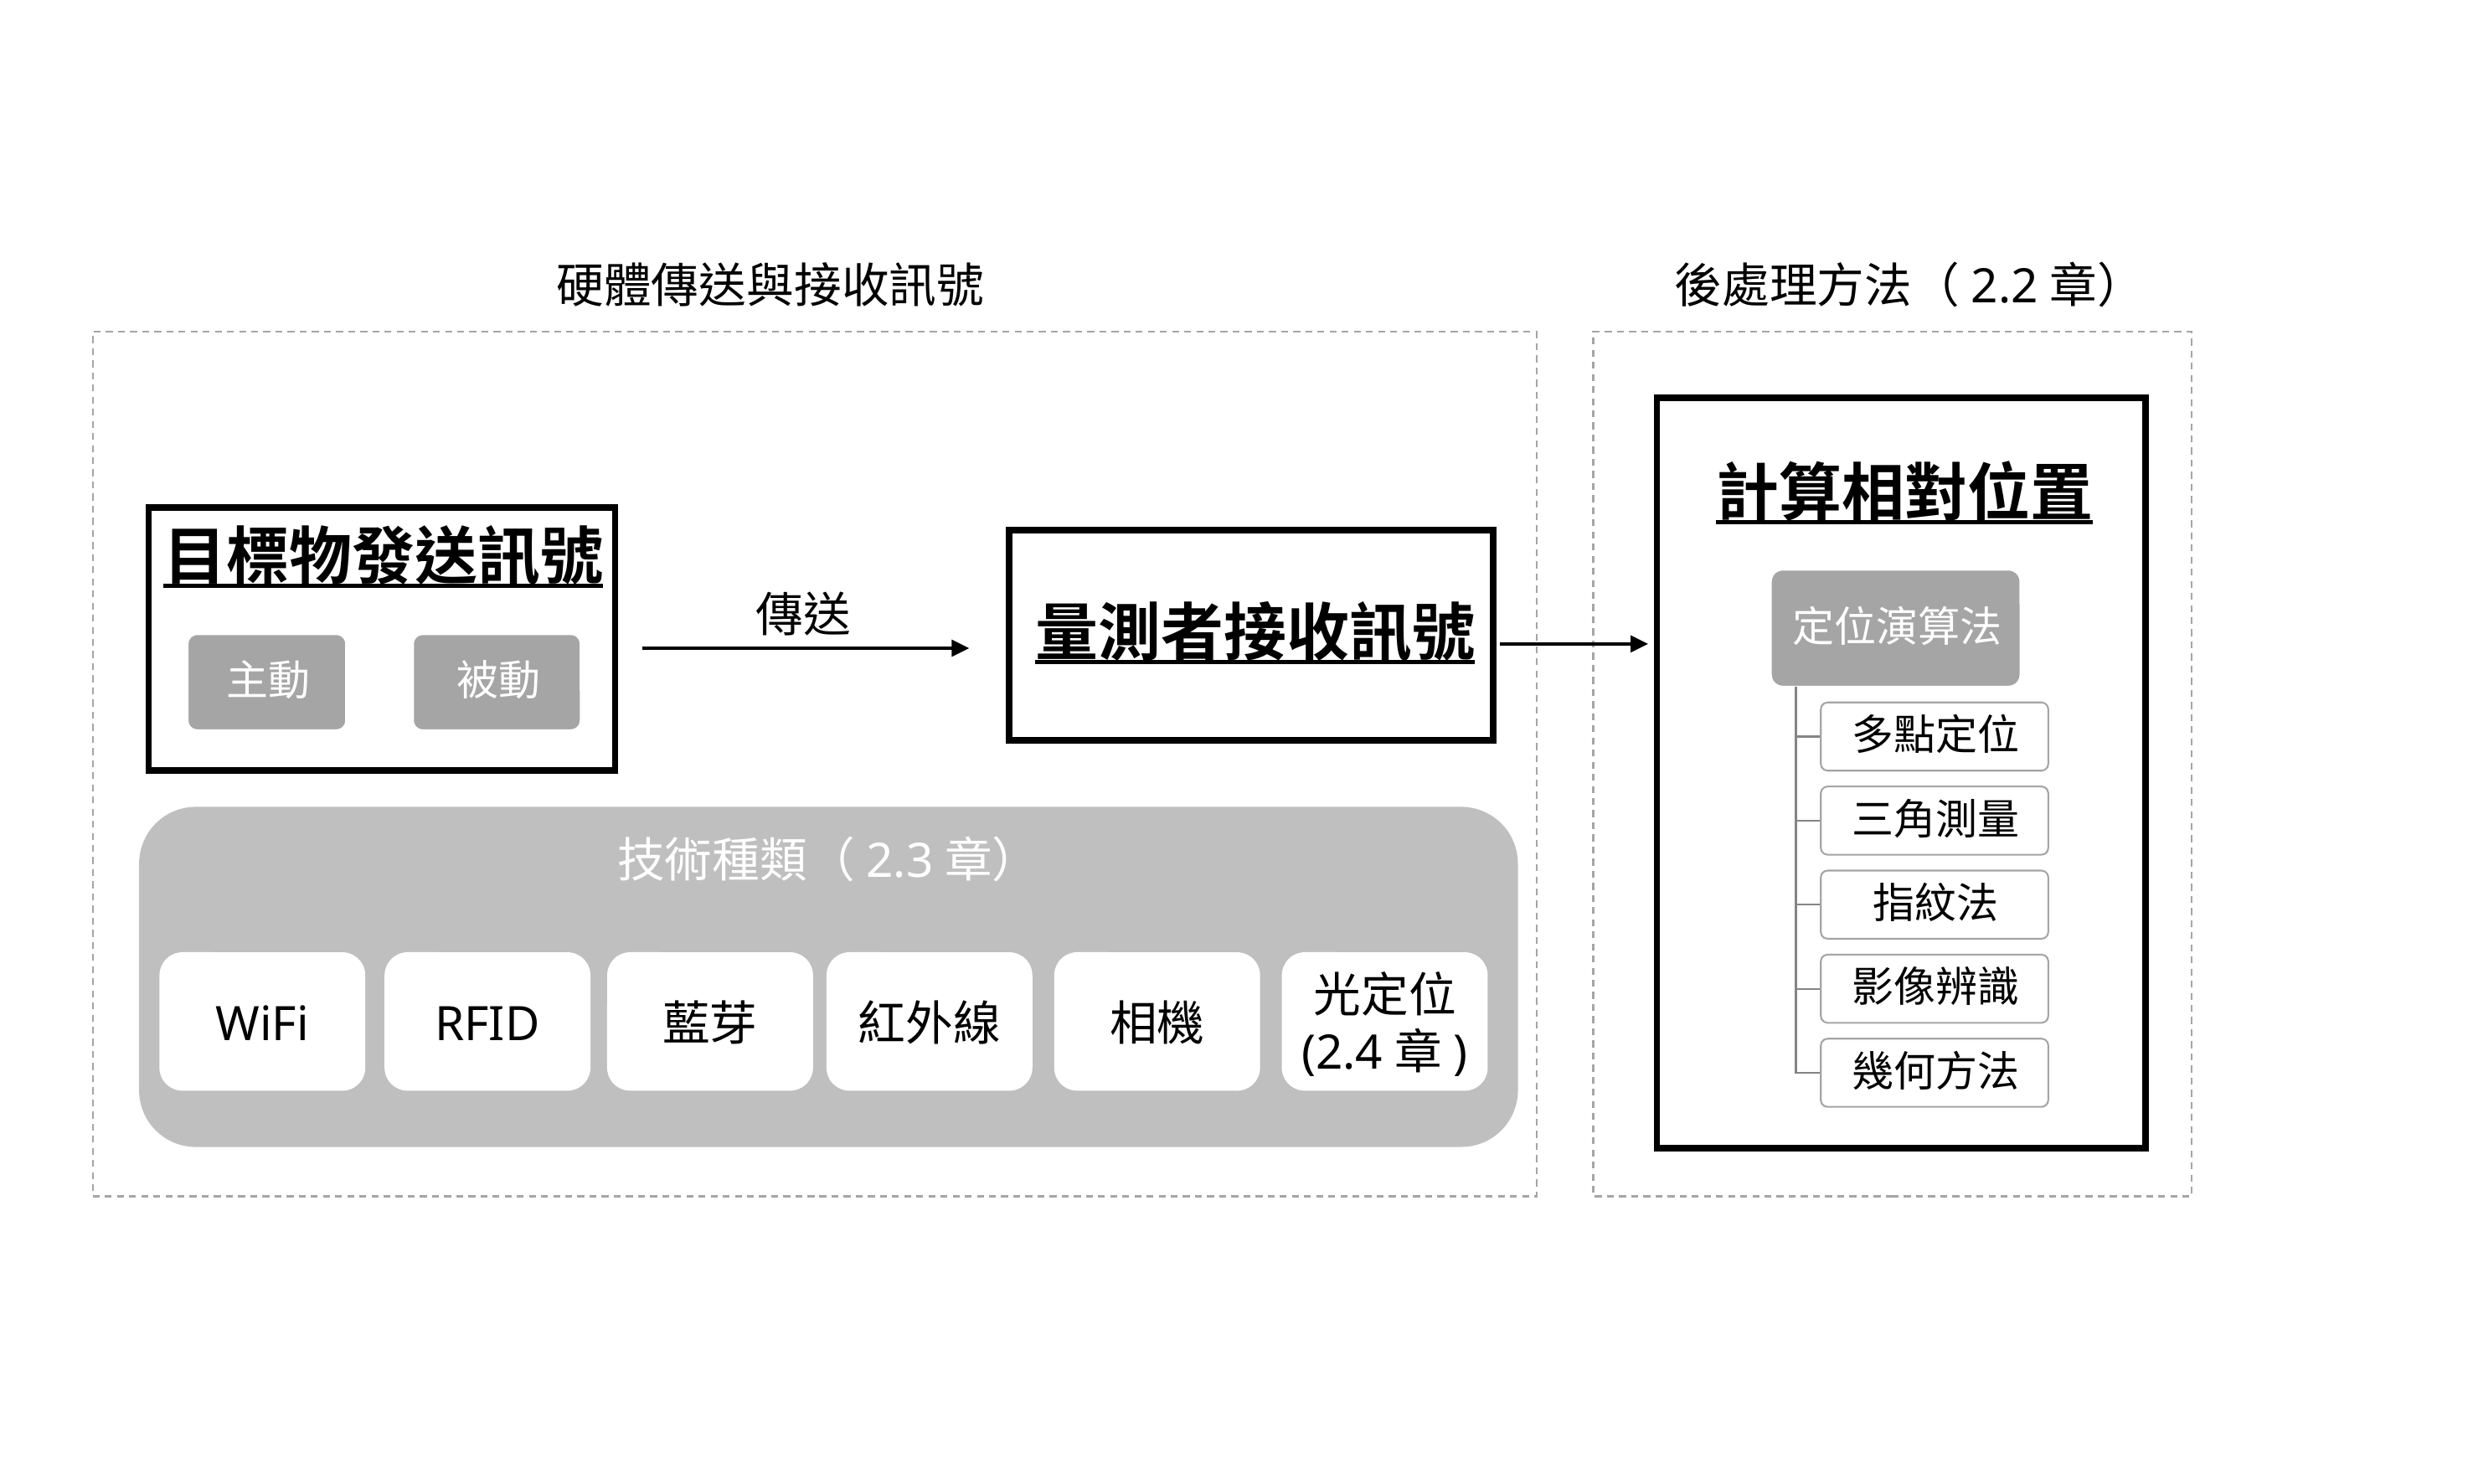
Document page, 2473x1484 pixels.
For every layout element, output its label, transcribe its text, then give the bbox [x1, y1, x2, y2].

text_box [92, 331, 1420, 1198]
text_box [148, 507, 618, 770]
text_box 硬體傳送與接收訊號 [544, 249, 997, 319]
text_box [1419, 249, 2399, 1197]
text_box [1009, 530, 1419, 740]
text_box 傳送 [744, 578, 864, 647]
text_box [139, 806, 1518, 1147]
